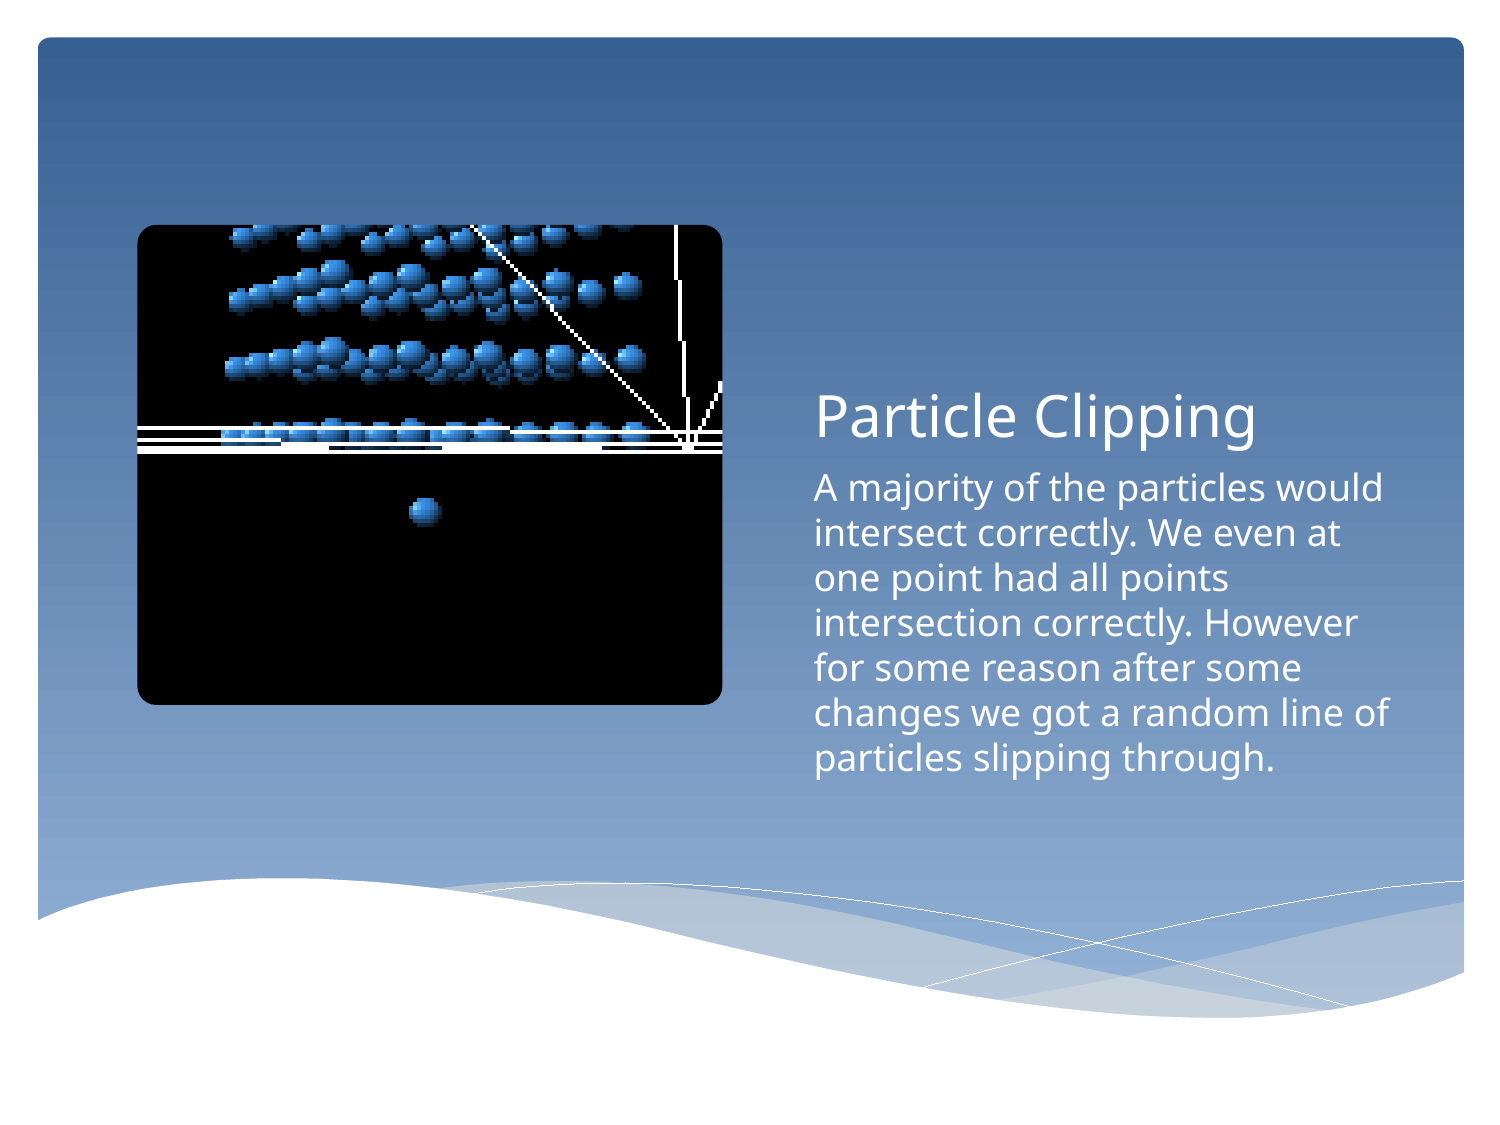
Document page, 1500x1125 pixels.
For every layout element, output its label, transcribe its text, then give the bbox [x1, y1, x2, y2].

picture [137, 224, 723, 706]
list A majority of the particles would intersect correctly. We even at one point had all points intersection correctly. However for some reason after some changes we got a random line of particles slipping through. [798, 456, 1425, 855]
title Particle Clipping [799, 55, 1425, 456]
